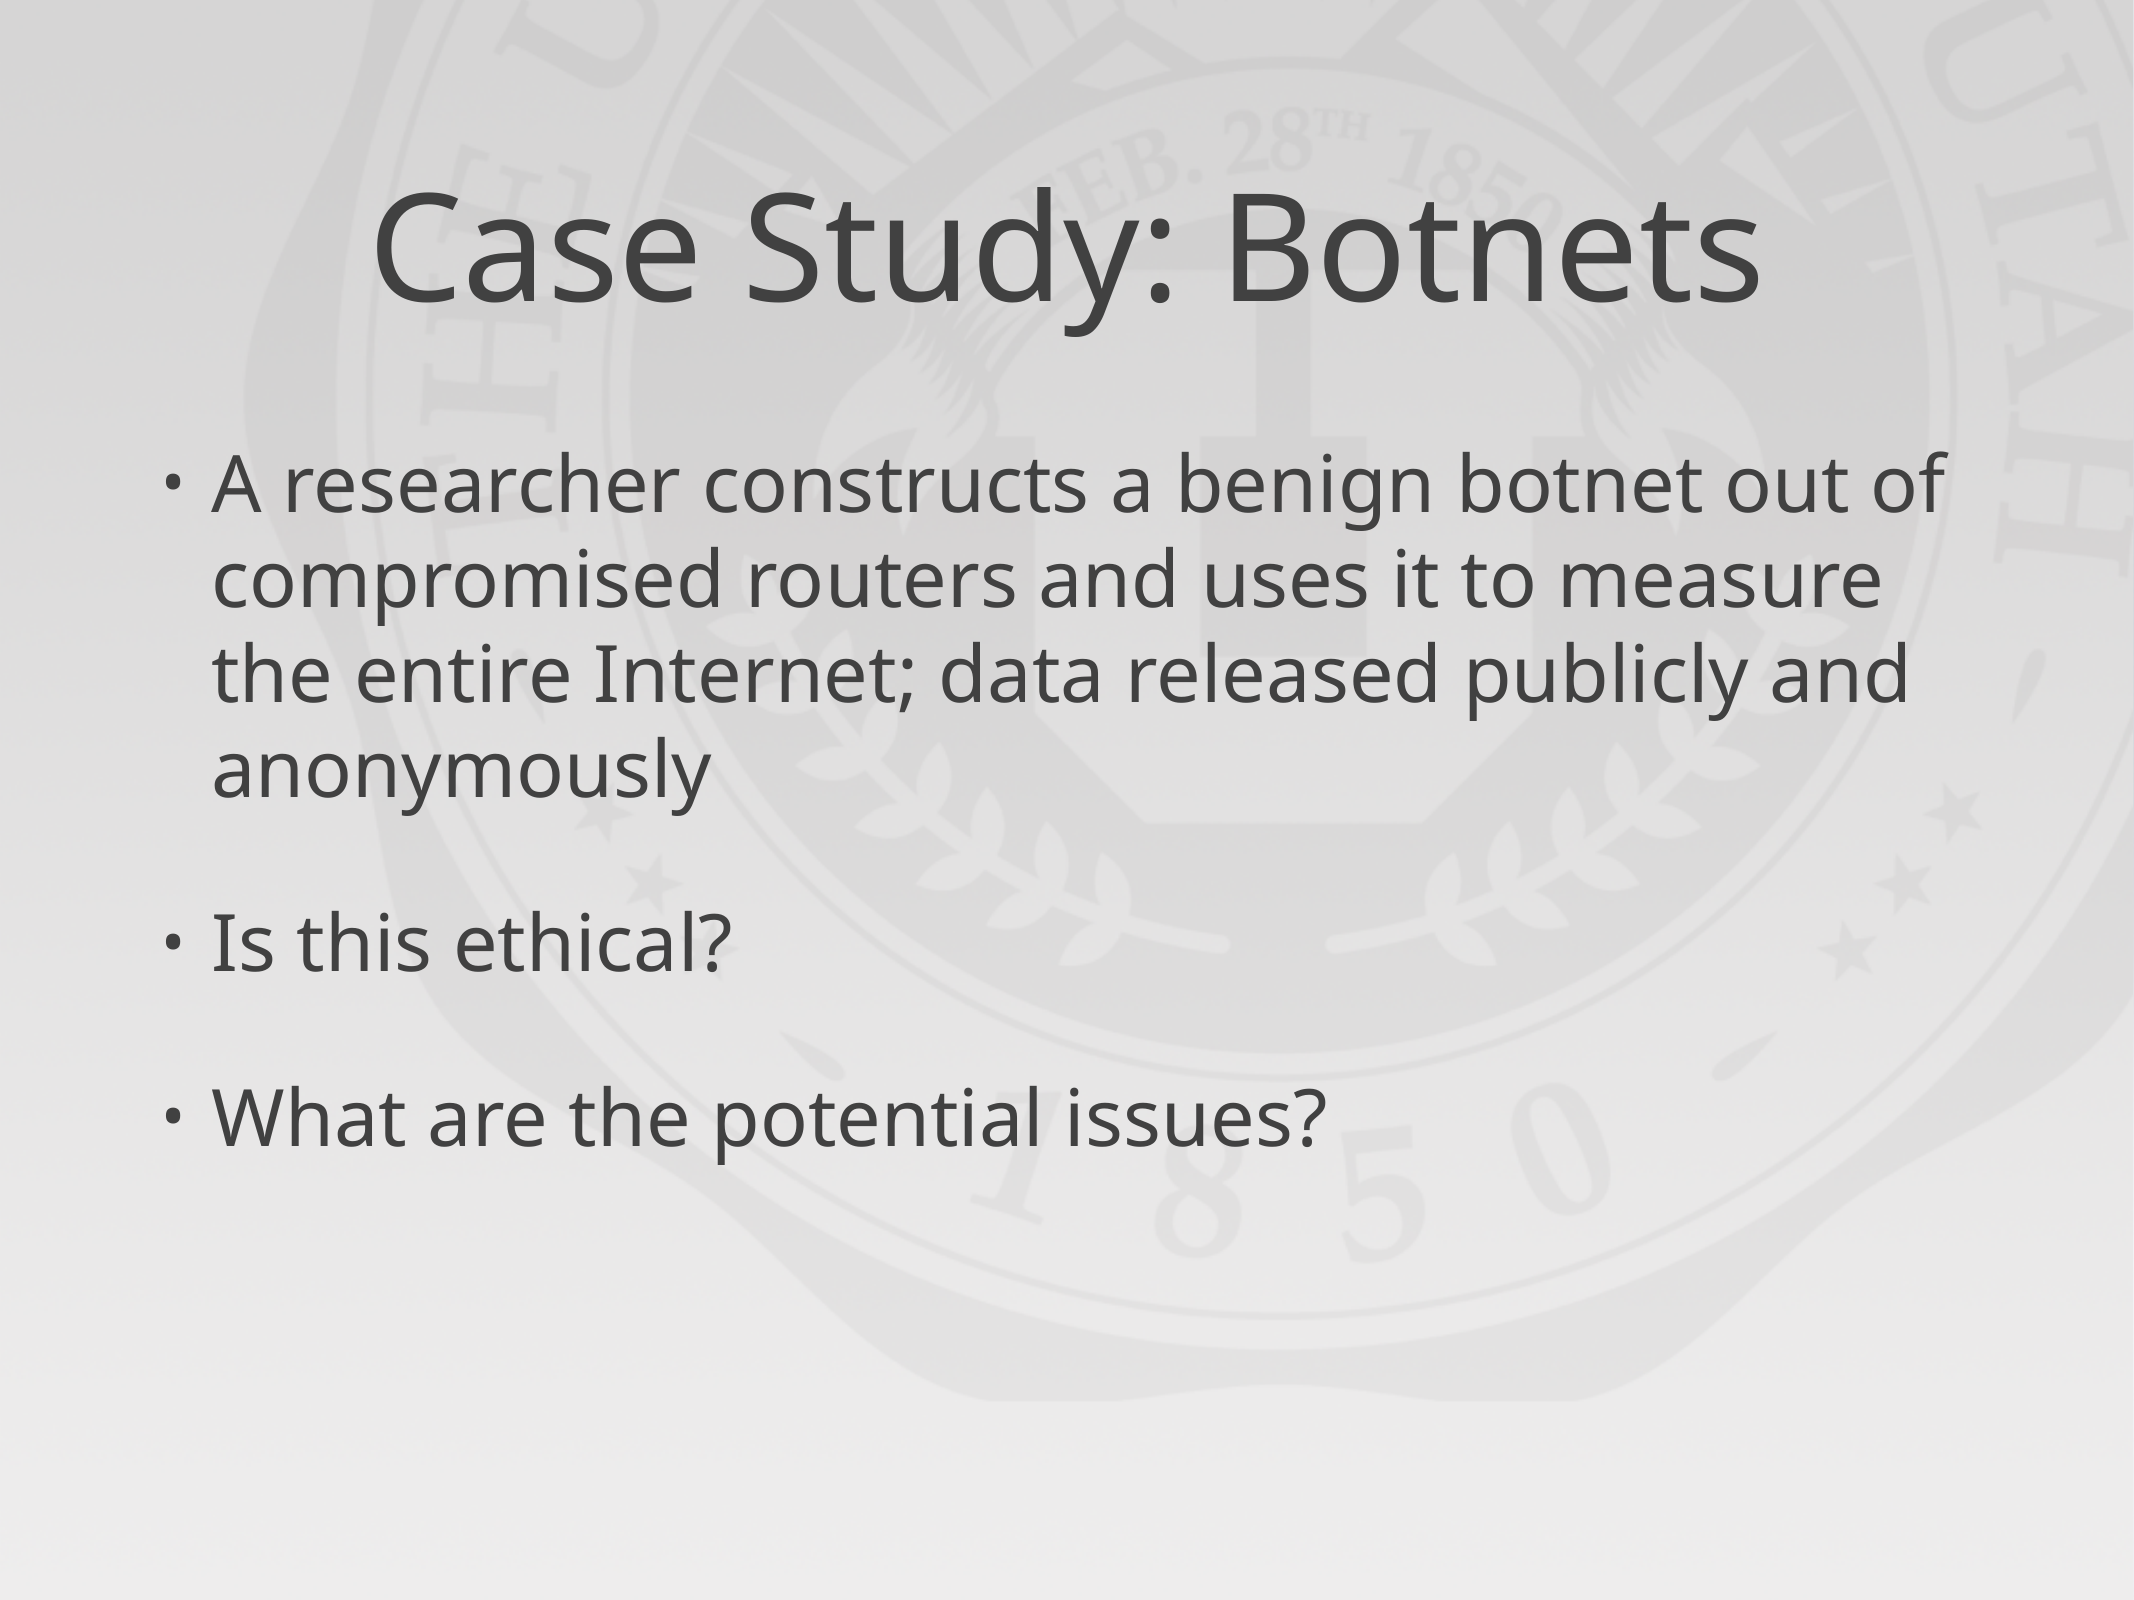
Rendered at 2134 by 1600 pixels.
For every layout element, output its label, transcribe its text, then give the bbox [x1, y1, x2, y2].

title Case Study: Botnets [58, 41, 2075, 442]
picture [0, 0, 2134, 1600]
list A researcher constructs a benign botnet out of compromised routers and uses it to measure the entire Internet; data released publicly and anonymously Is this ethical? What are the potential issues? [146, 426, 1987, 1442]
